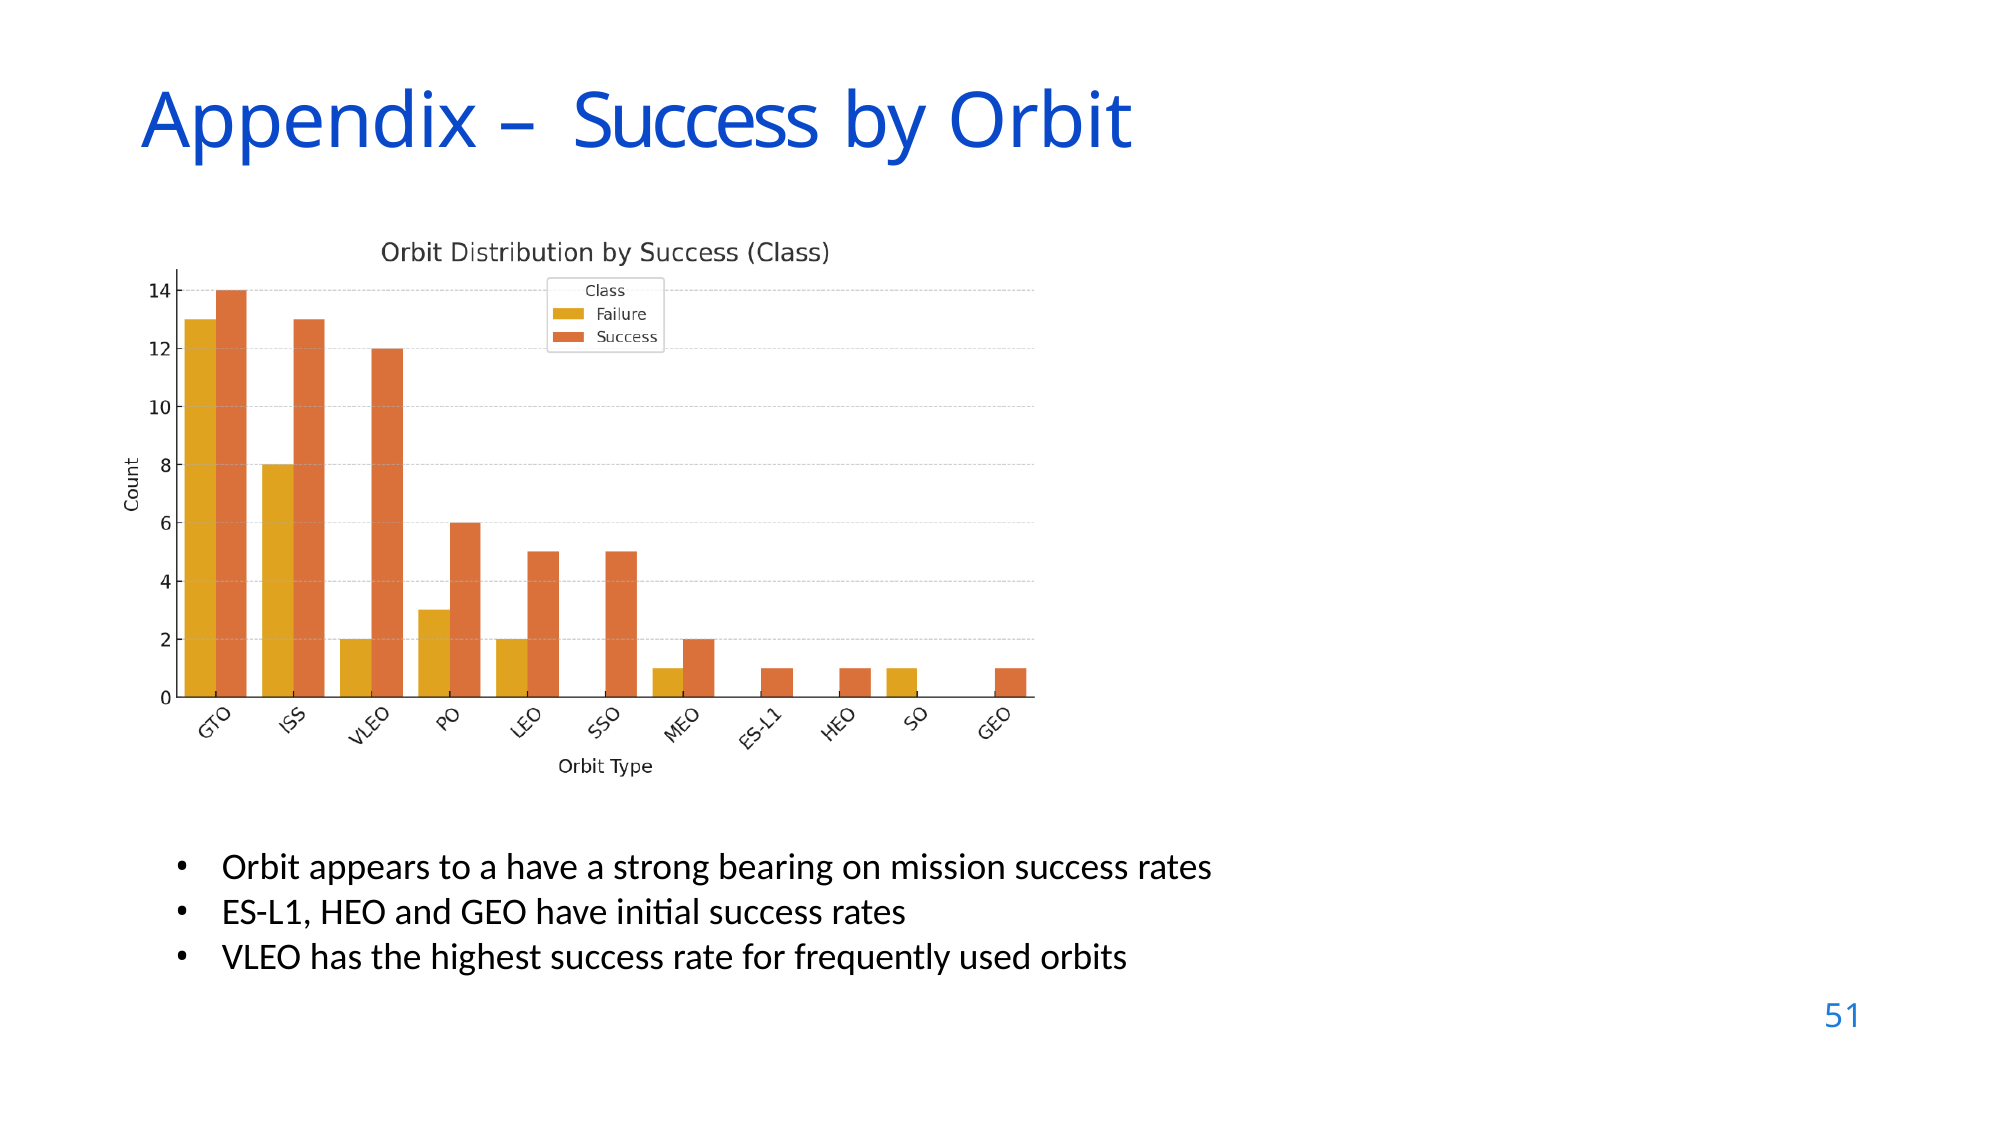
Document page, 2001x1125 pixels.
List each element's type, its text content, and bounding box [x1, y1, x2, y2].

text_box Orbit appears to a have a strong bearing on mission success rates ES-L1, HEO and GEO have initial success rates VLEO has the highest success rate for frequently used orbits [173, 840, 1216, 978]
slide_number 51 [1817, 1001, 1873, 1125]
picture [124, 241, 1035, 777]
title Appendix – Success by Orbit [139, 68, 1787, 259]
